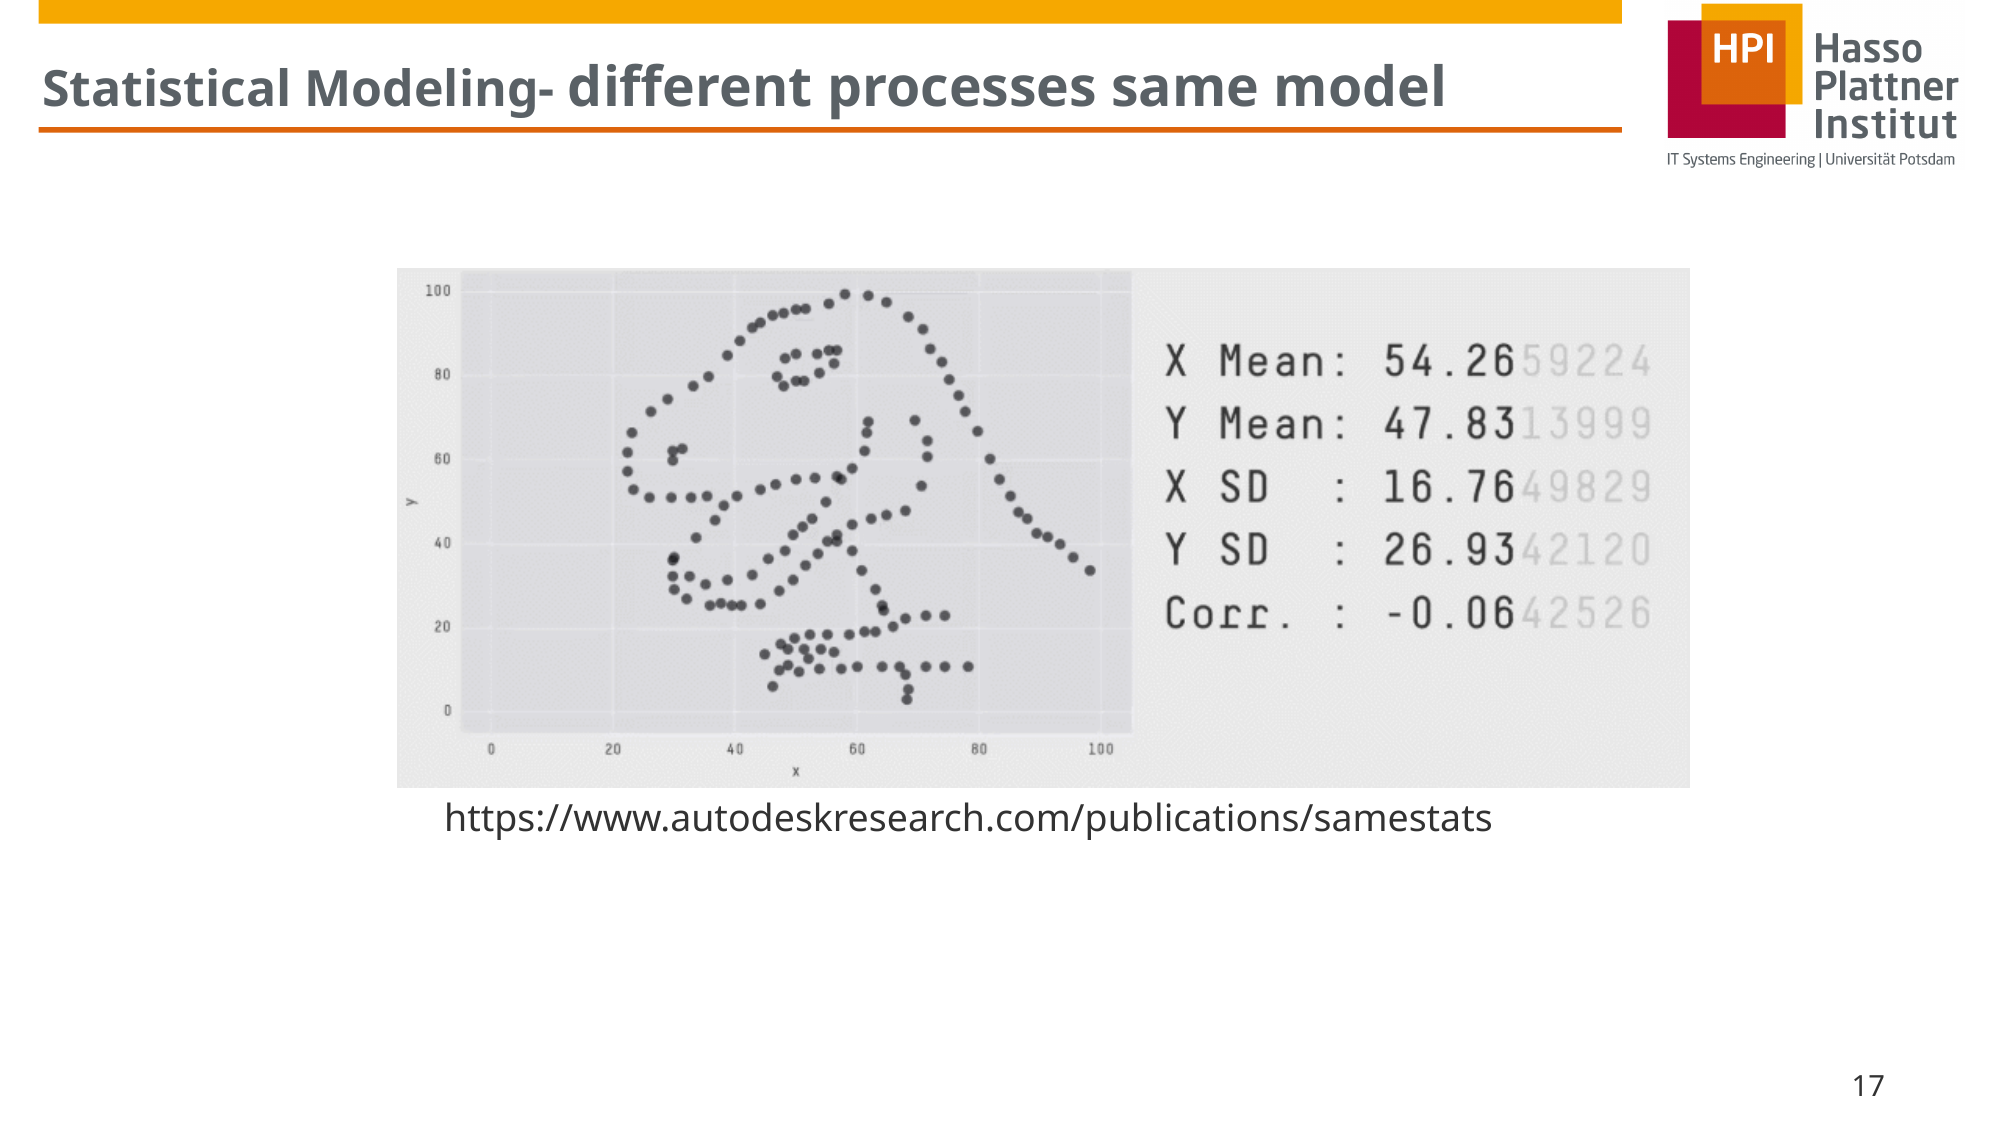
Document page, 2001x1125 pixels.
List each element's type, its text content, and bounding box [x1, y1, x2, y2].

picture [397, 268, 1690, 788]
slide_number 17 [1834, 1064, 1961, 1107]
title Statistical Modeling- different processes same model [41, 27, 1654, 127]
picture [1664, 0, 1965, 170]
text_box https://www.autodeskresearch.com/publications/samestats [429, 795, 1676, 847]
